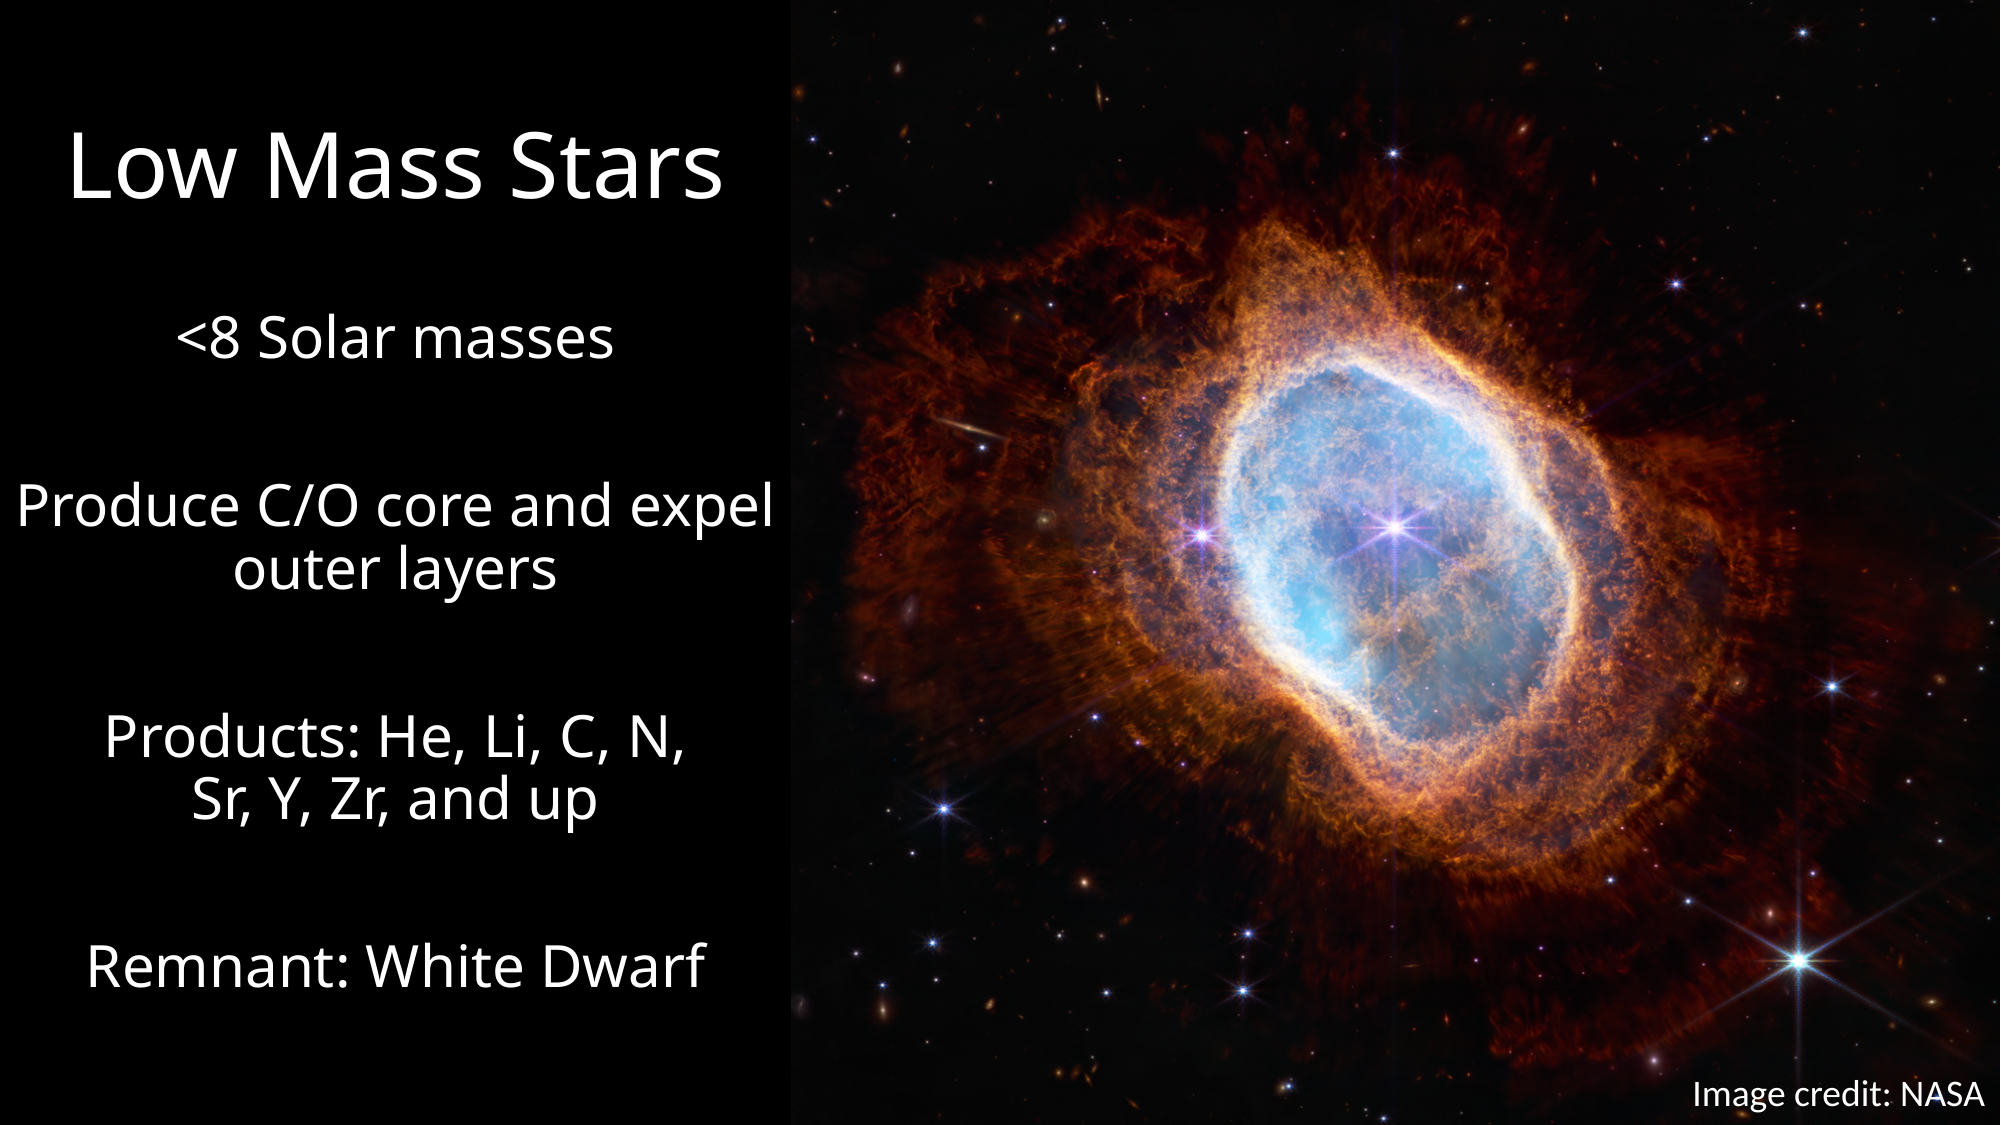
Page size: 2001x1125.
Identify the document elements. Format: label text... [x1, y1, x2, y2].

title Low Mass Stars [0, 59, 790, 278]
picture [790, 0, 2000, 1125]
list <8 Solar masses Produce C/O core and expel outer layers Products: He, Li, C, N, Sr, Y, Zr, and up Remnant: White Dwarf [0, 301, 790, 1086]
